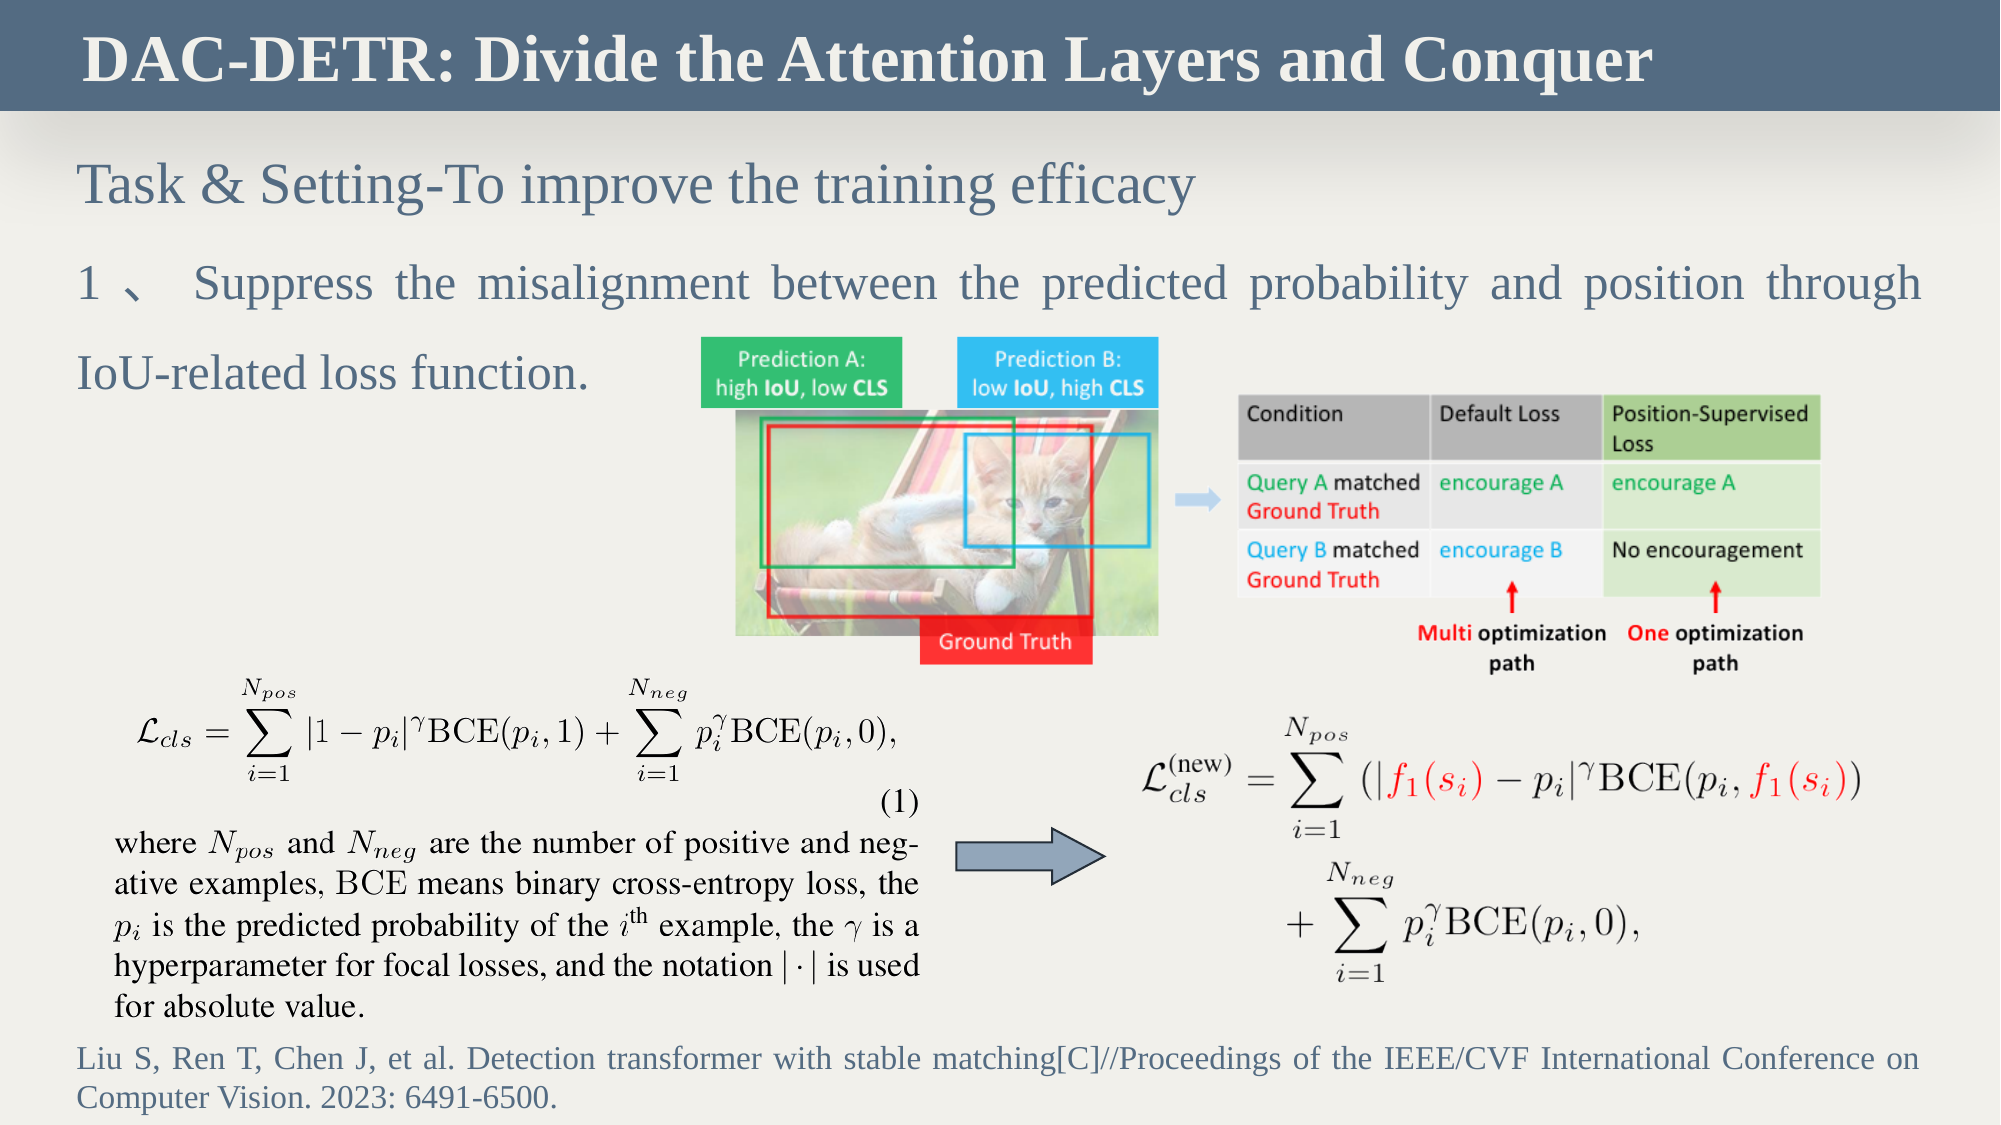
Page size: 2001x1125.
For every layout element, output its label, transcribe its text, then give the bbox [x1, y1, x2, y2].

text_box Liu S, Ren T, Chen J, et al. Detection transformer with stable matching[C]//Proceedings of the IEEE/CVF International Conference on Computer Vision. 2023: 6491-6500. [61, 1028, 1939, 1123]
picture [94, 321, 1836, 1025]
text_box [0, 0, 2000, 112]
picture [1129, 699, 1875, 996]
text_box DAC-DETR: Divide the Attention Layers and Conquer [68, 7, 1672, 102]
text_box Task & Setting-To improve the training efficacy [61, 103, 1663, 211]
text_box [955, 826, 1107, 886]
text_box 1、Suppress the misalignment between the predicted probability and position through IoU-related loss function. [61, 211, 1939, 407]
